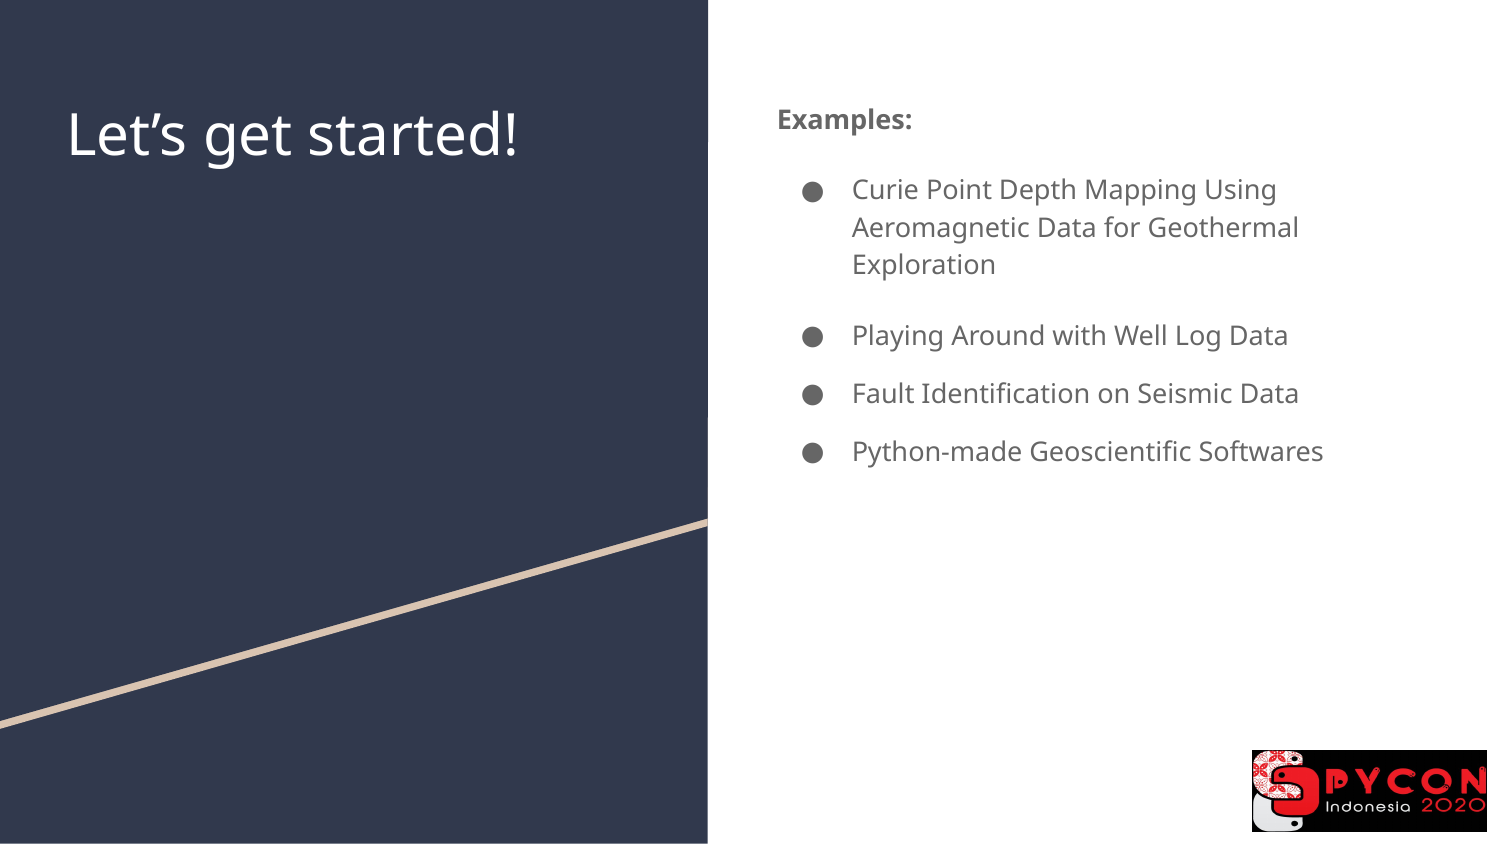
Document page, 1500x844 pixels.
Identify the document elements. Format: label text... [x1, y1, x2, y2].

title Let’s get started! [51, 82, 660, 494]
list Examples: Curie Point Depth Mapping Using Aeromagnetic Data for Geothermal Exploration Playing Around with Well Log Data Fault Identification on Seismic Data Python-made Geoscientific Softwares [761, 82, 1446, 755]
picture [1252, 750, 1487, 832]
